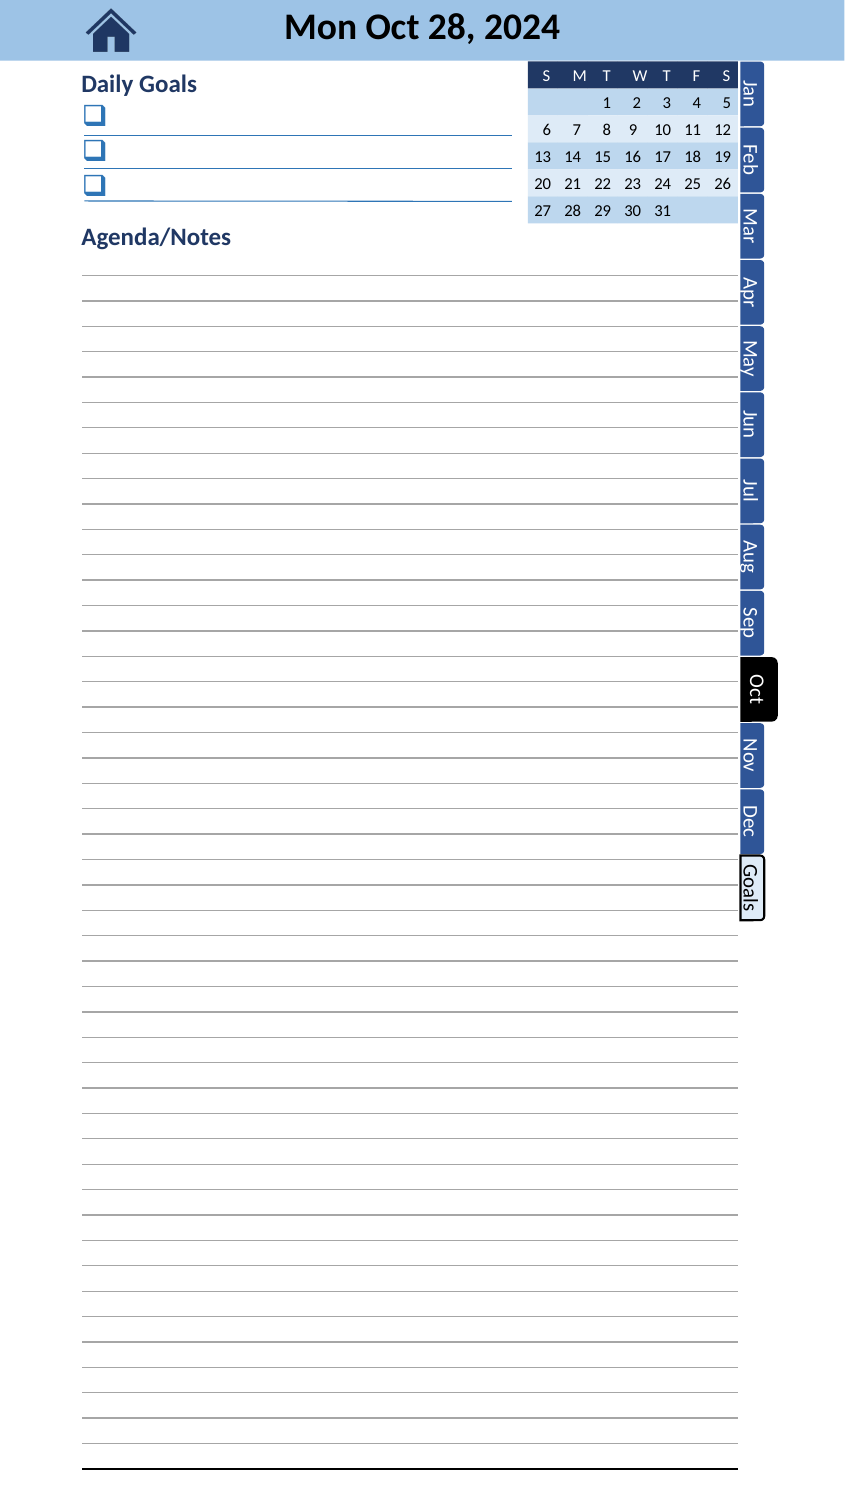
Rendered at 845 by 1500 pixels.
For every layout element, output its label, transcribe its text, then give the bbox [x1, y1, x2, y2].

list Mon Oct 28, 2024 [190, 0, 655, 61]
picture [82, 1, 140, 59]
